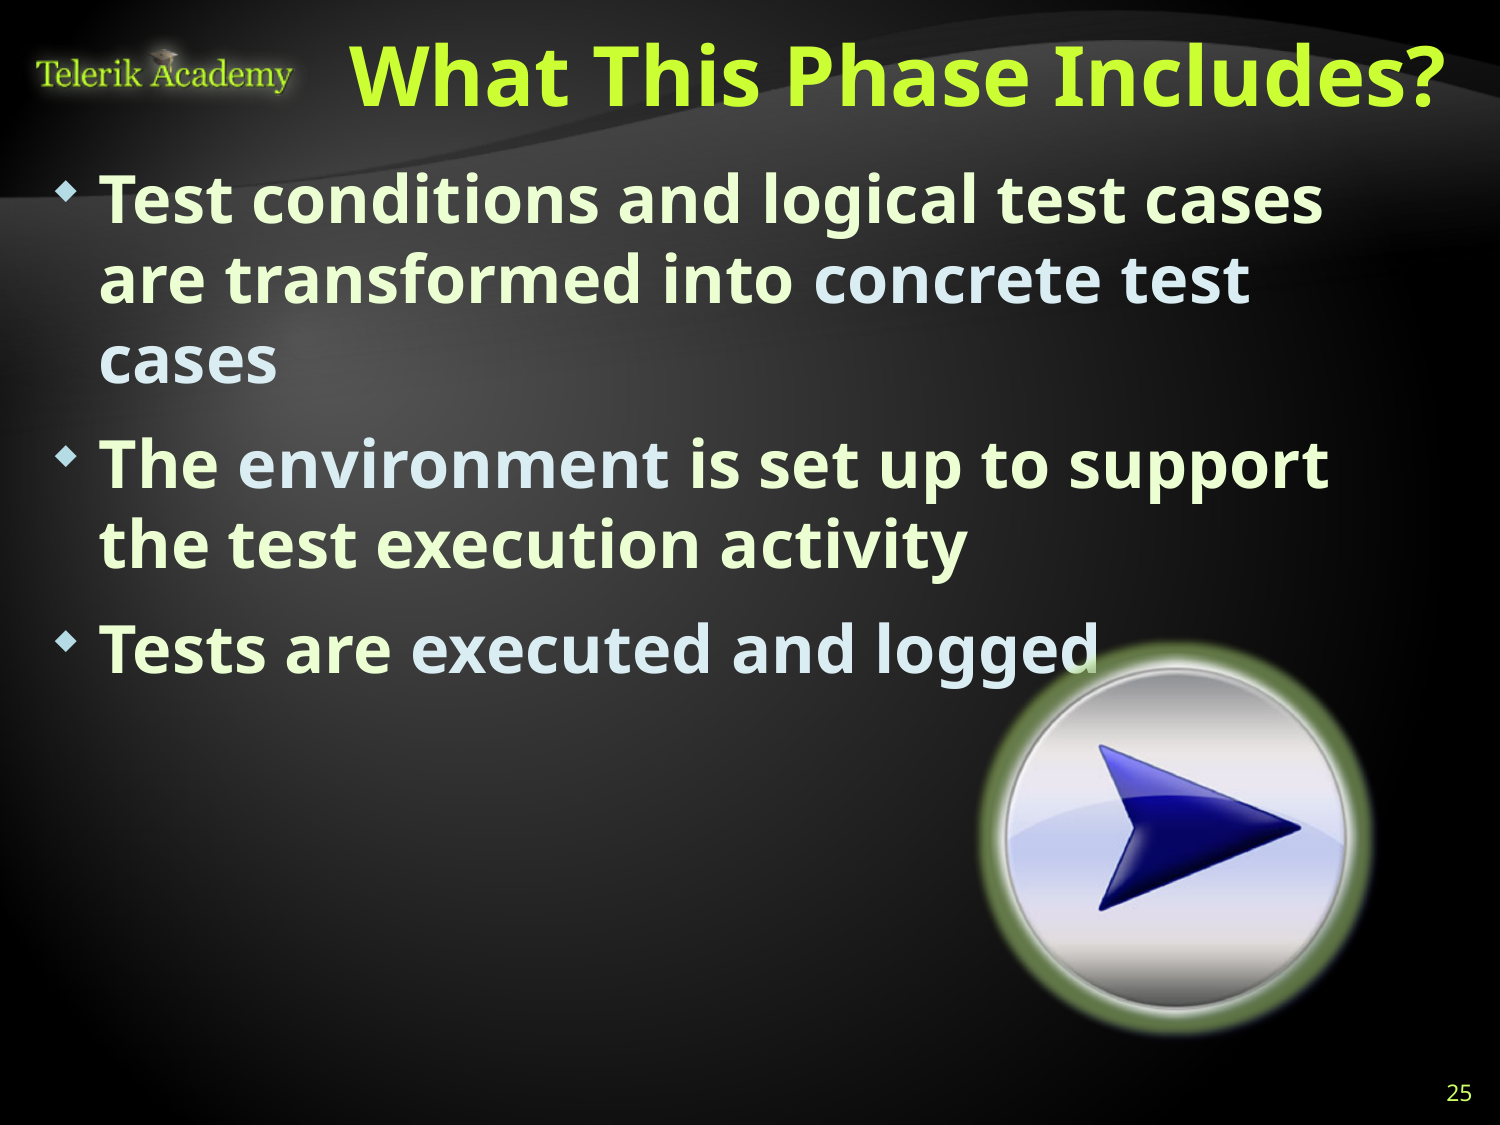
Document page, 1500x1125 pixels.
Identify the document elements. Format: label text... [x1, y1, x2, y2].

picture [0, 0, 1500, 1125]
slide_number 25 [1412, 1074, 1488, 1113]
title What This Phase Includes? [300, 12, 1463, 149]
list Test conditions and logical test cases are transformed into concrete test cases The environment is set up to support the test execution activity Tests are executed and logged [37, 149, 1463, 1100]
